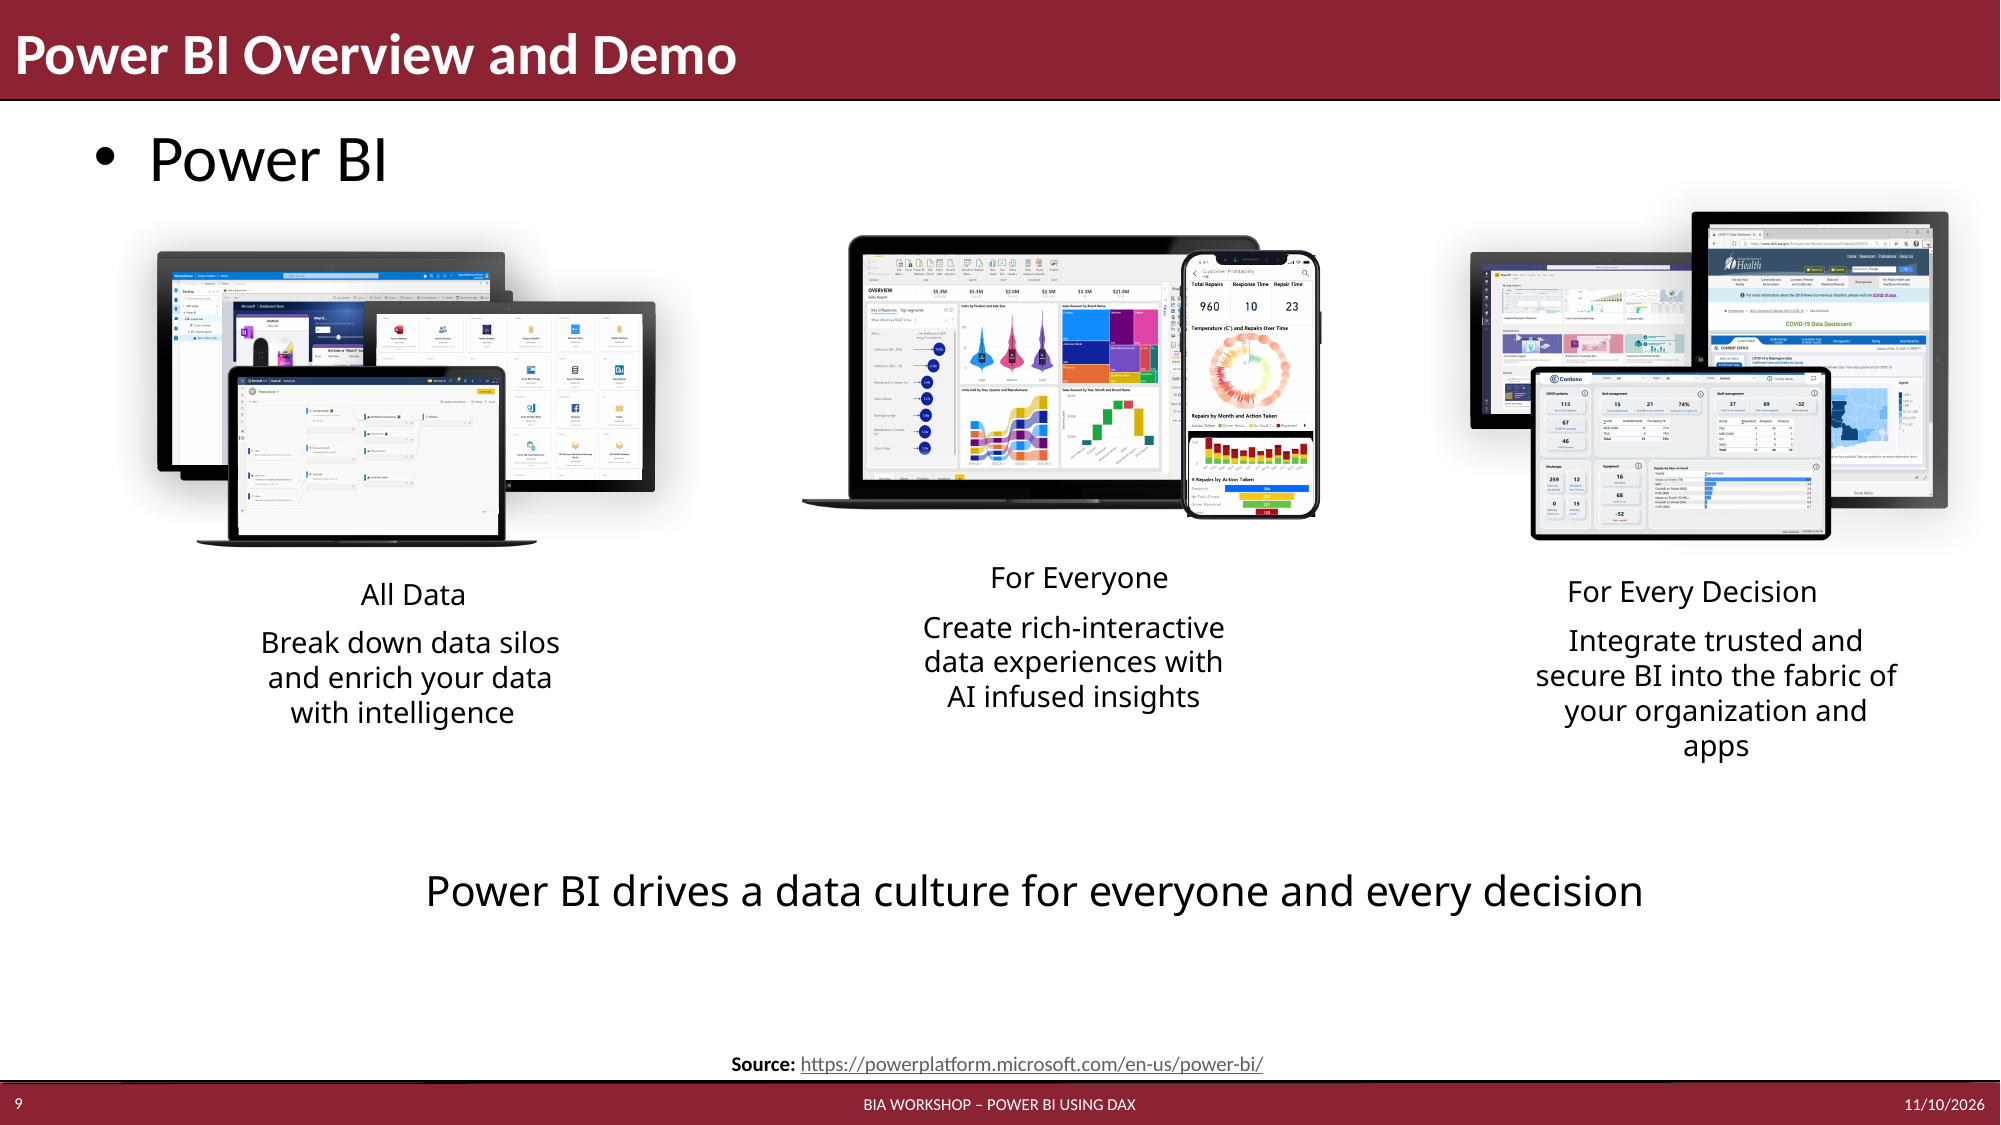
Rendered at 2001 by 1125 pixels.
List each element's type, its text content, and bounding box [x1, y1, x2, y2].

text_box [795, 207, 1336, 751]
slide_number 9 [0, 1081, 97, 1124]
text_box Source: https://powerplatform.microsoft.com/en-us/power-bi/ [619, 1042, 1381, 1083]
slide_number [1833, 1081, 2000, 1125]
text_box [1470, 210, 1951, 729]
title Power BI Overview and Demo [0, 2, 2000, 100]
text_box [157, 249, 657, 731]
text_box Power BI drives a data culture for everyone and every decision [410, 857, 1660, 922]
list Power BI [78, 107, 1914, 1076]
